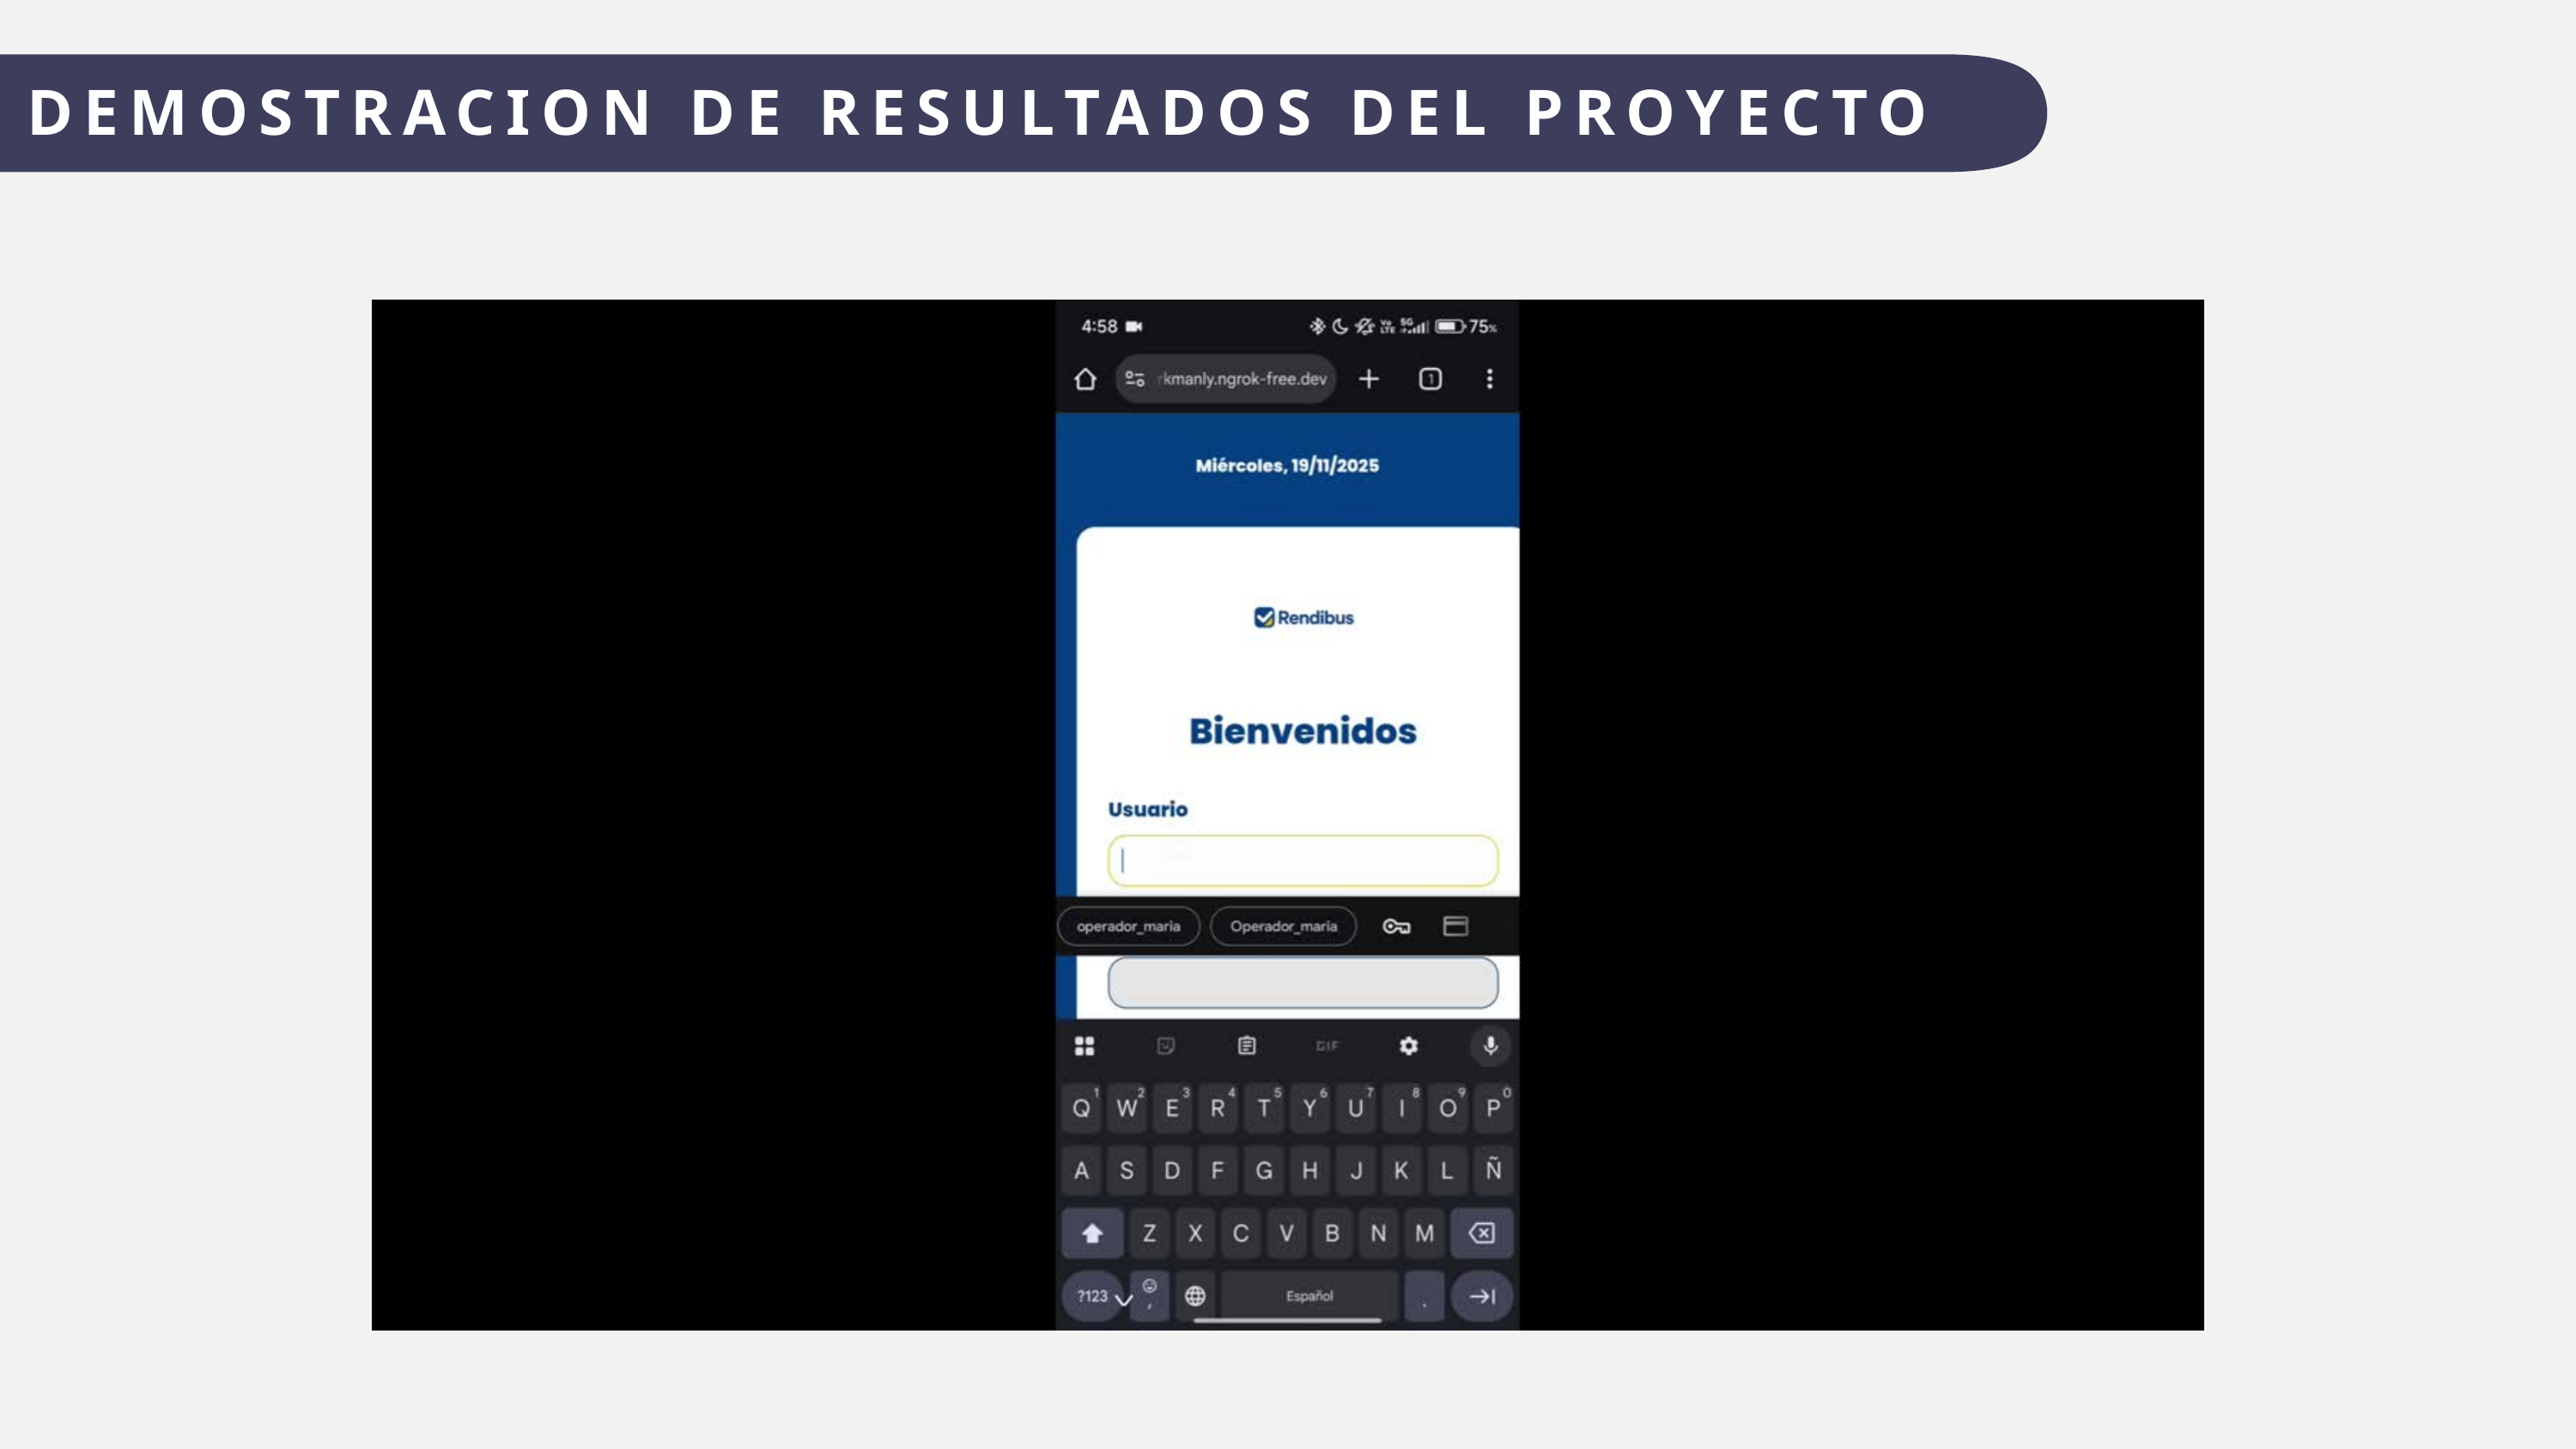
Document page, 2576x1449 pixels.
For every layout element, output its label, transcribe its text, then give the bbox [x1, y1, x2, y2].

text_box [371, 299, 2205, 1331]
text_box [964, 0, 1083, 298]
text_box DEMOSTRACION DE RESULTADOS DEL PROYECTO [27, 85, 961, 149]
text_box DEMOSTRACION DE RESULTADOS DEL PROYECTO [1089, 85, 2075, 149]
